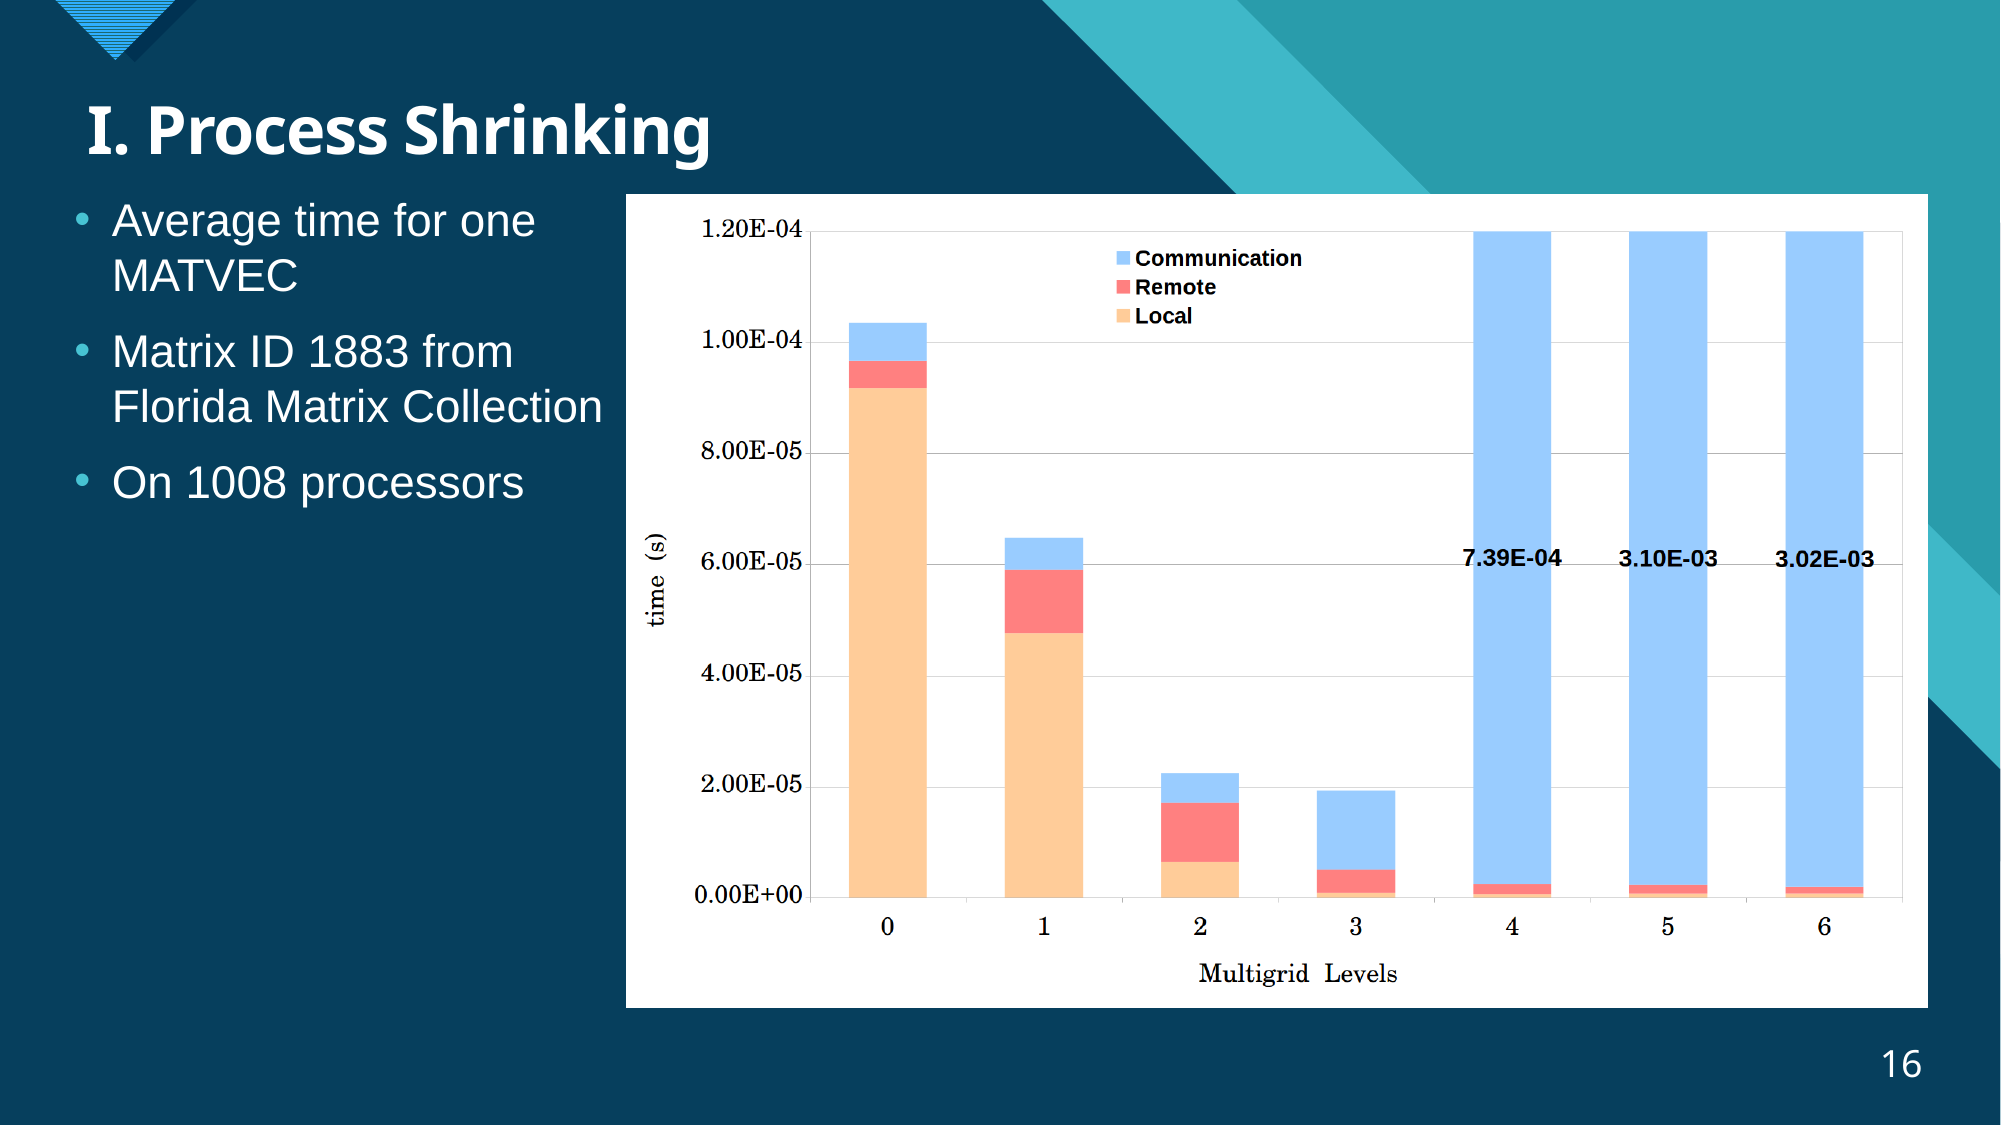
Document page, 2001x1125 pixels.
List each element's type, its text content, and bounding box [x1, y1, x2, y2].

picture [627, 193, 1929, 1007]
title I. Process Shrinking [72, 89, 1913, 177]
list Average time for one MATVEC Matrix ID 1883 from Florida Matrix Collection On 1008 processors [59, 183, 626, 584]
slide_number 16 [1845, 1035, 1938, 1096]
